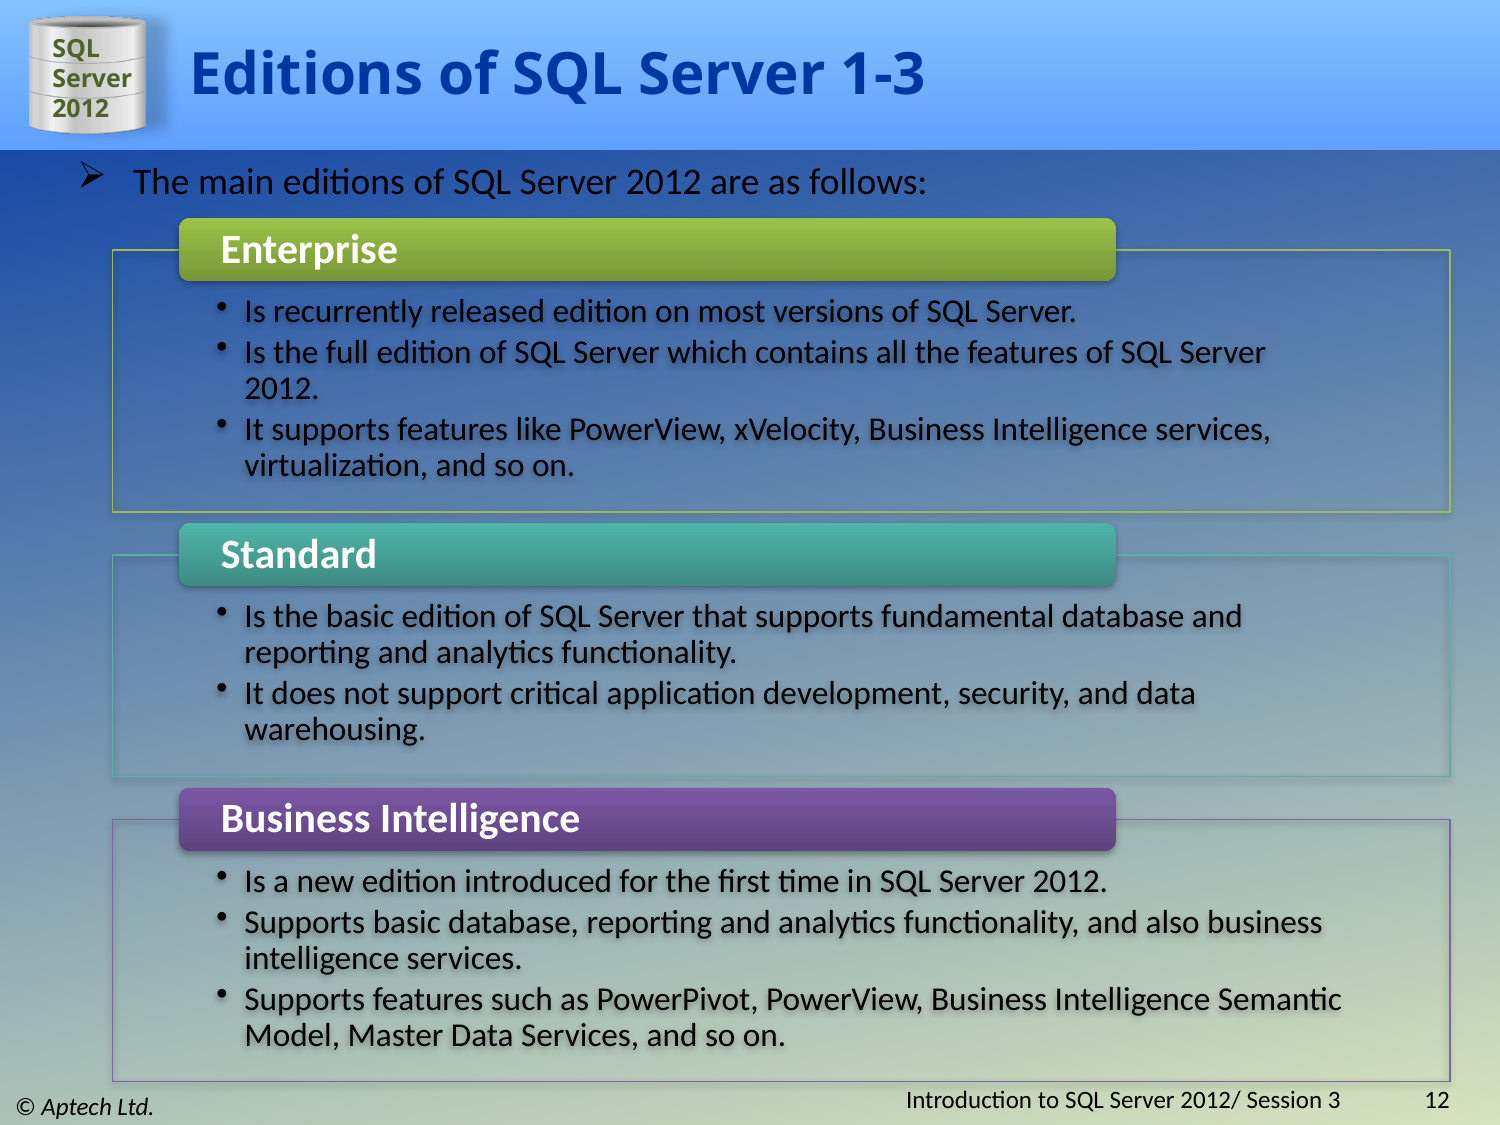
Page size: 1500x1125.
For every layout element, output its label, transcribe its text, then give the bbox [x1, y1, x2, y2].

picture [24, 0, 150, 150]
slide_number 12 [1363, 1084, 1465, 1113]
text_box The main editions of SQL Server 2012 are as follows: [62, 149, 1375, 210]
title Editions of SQL Server 1-3 [174, 37, 1426, 106]
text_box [112, 212, 1451, 1088]
footer Introduction to SQL Server 2012/ Session 3 [375, 1097, 1363, 1113]
